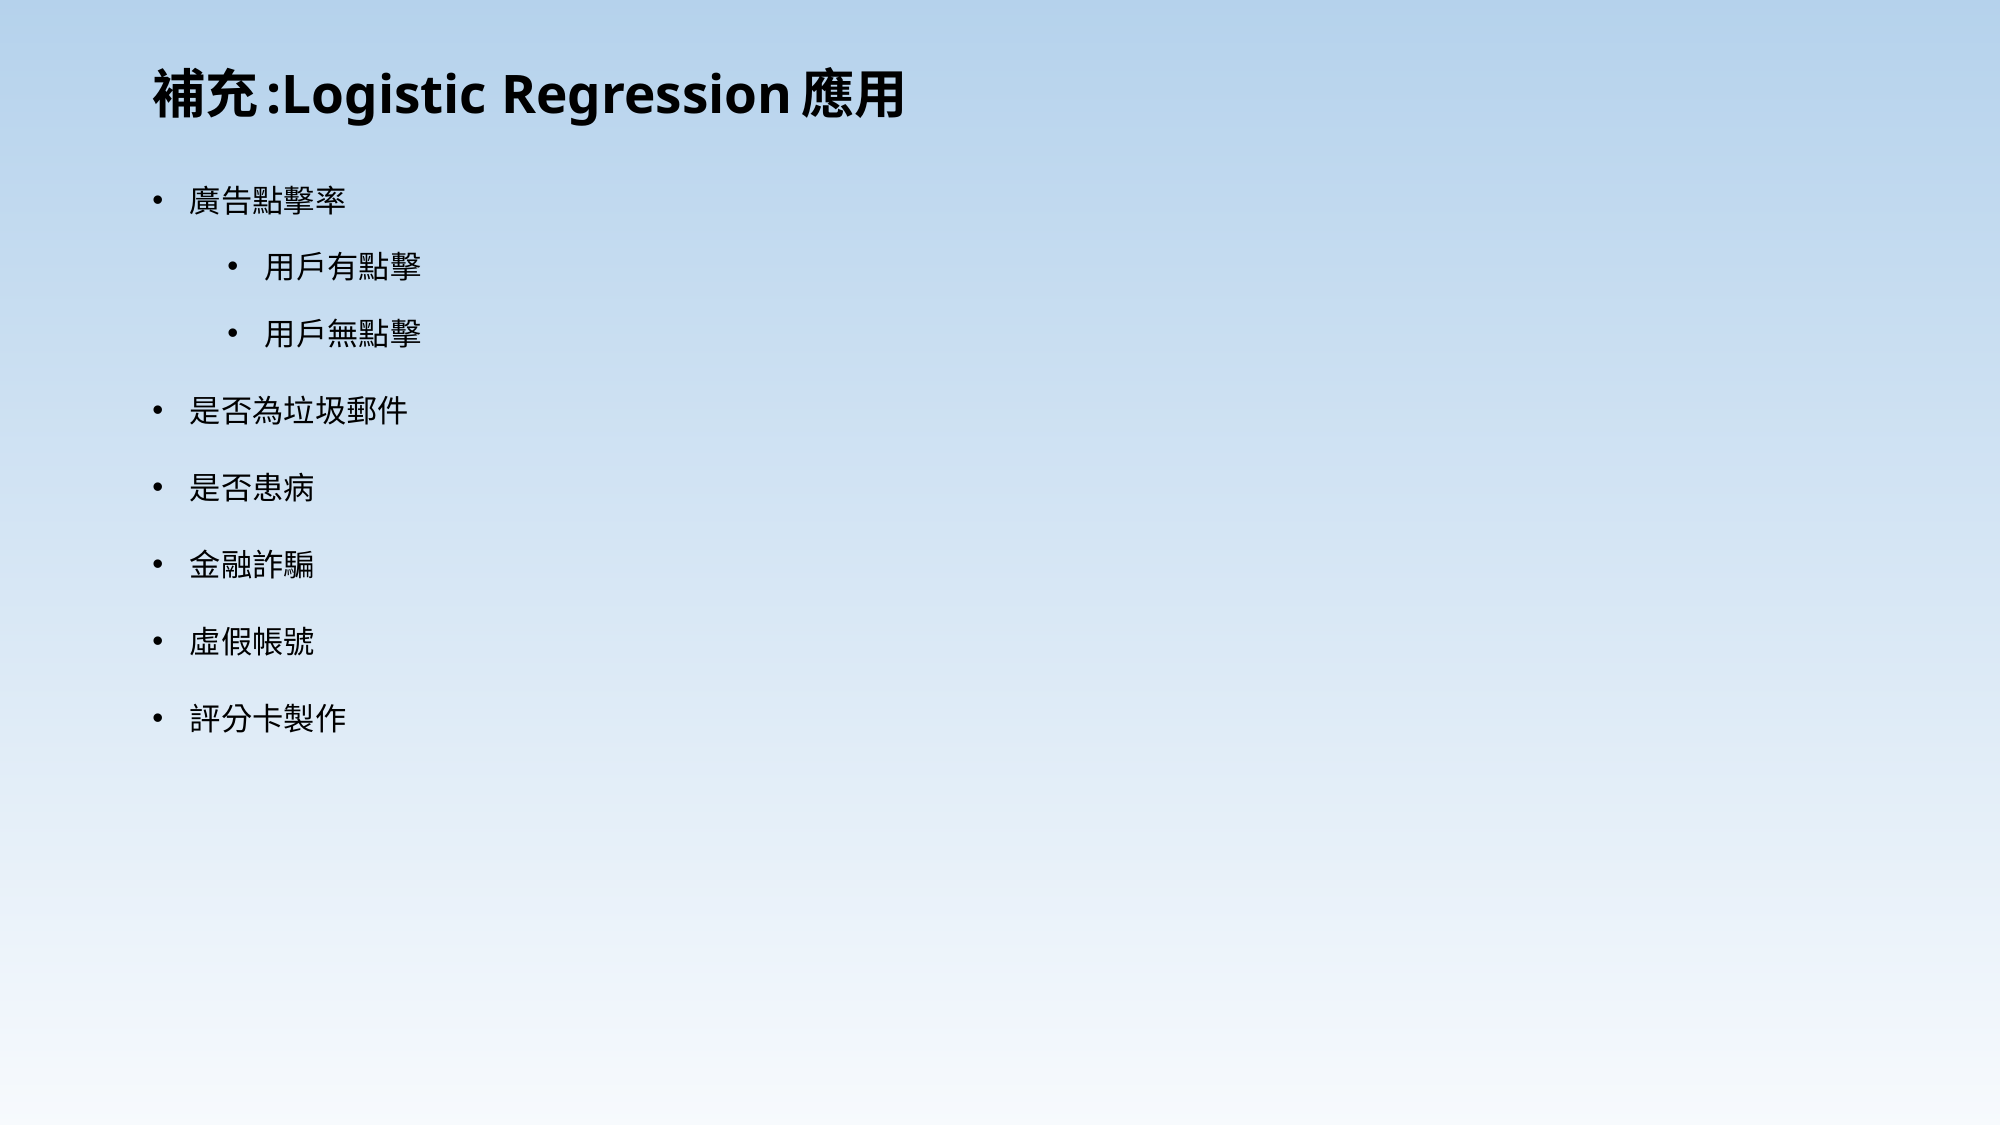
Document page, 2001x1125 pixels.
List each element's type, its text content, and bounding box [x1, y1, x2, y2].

list 廣告點擊率 用戶有點擊 用戶無點擊 是否為垃圾郵件 是否患病 金融詐騙 虛假帳號 評分卡製作 [137, 154, 1863, 1014]
title 補充:Logistic Regression應用 [137, 59, 1863, 134]
